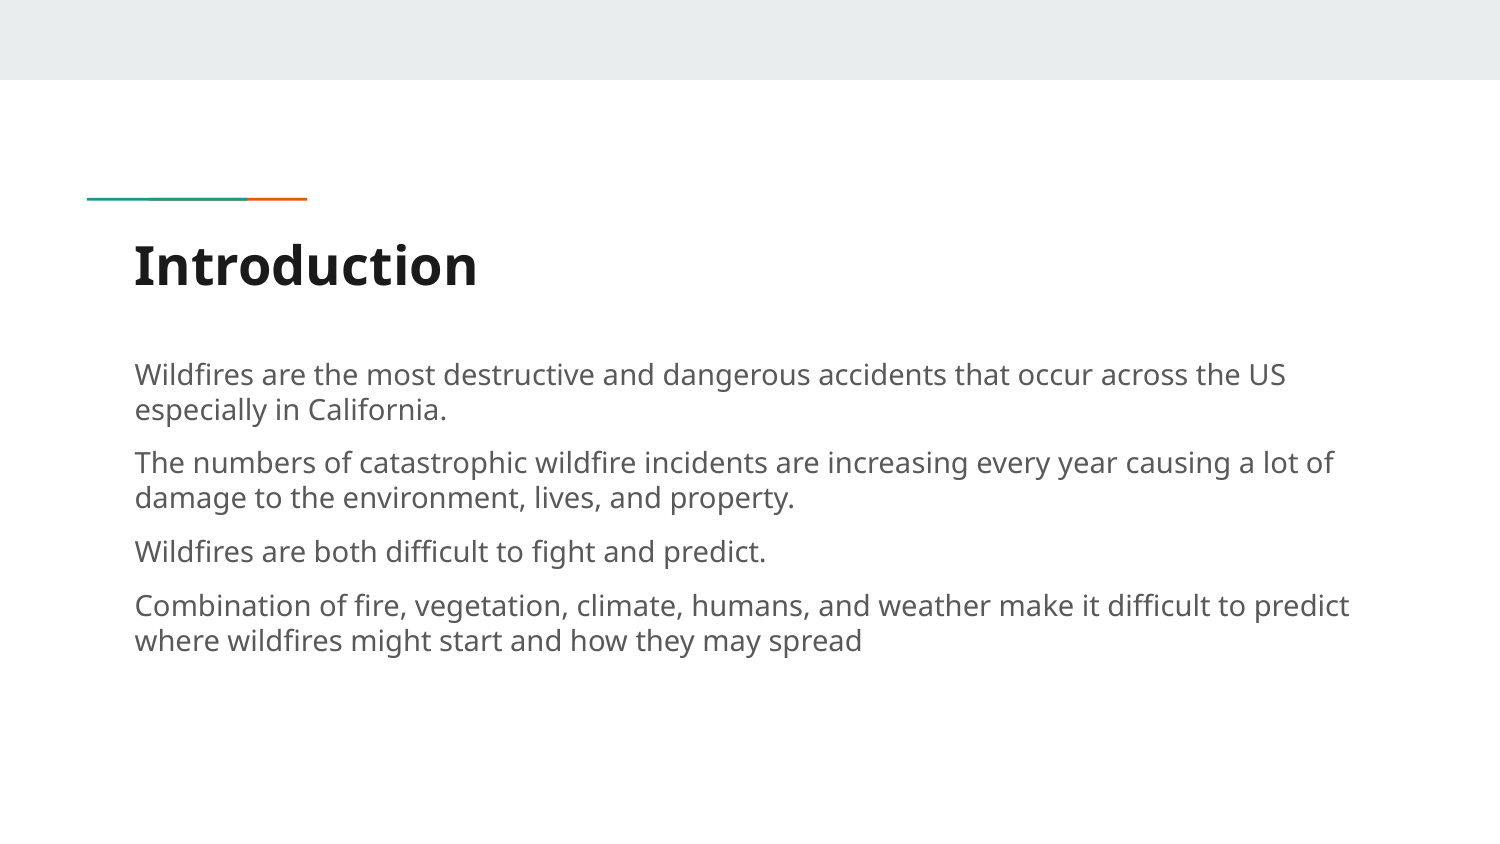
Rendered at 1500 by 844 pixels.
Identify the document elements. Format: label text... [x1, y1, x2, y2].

title Introduction [119, 216, 1381, 305]
list Wildfires are the most destructive and dangerous accidents that occur across the US especially in California. The numbers of catastrophic wildfire incidents are increasing every year causing a lot of damage to the environment, lives, and property. Wildfires are both difficult to fight and predict. Combination of fire, vegetation, climate, humans, and weather make it difficult to predict where wildfires might start and how they may spread [119, 341, 1381, 712]
